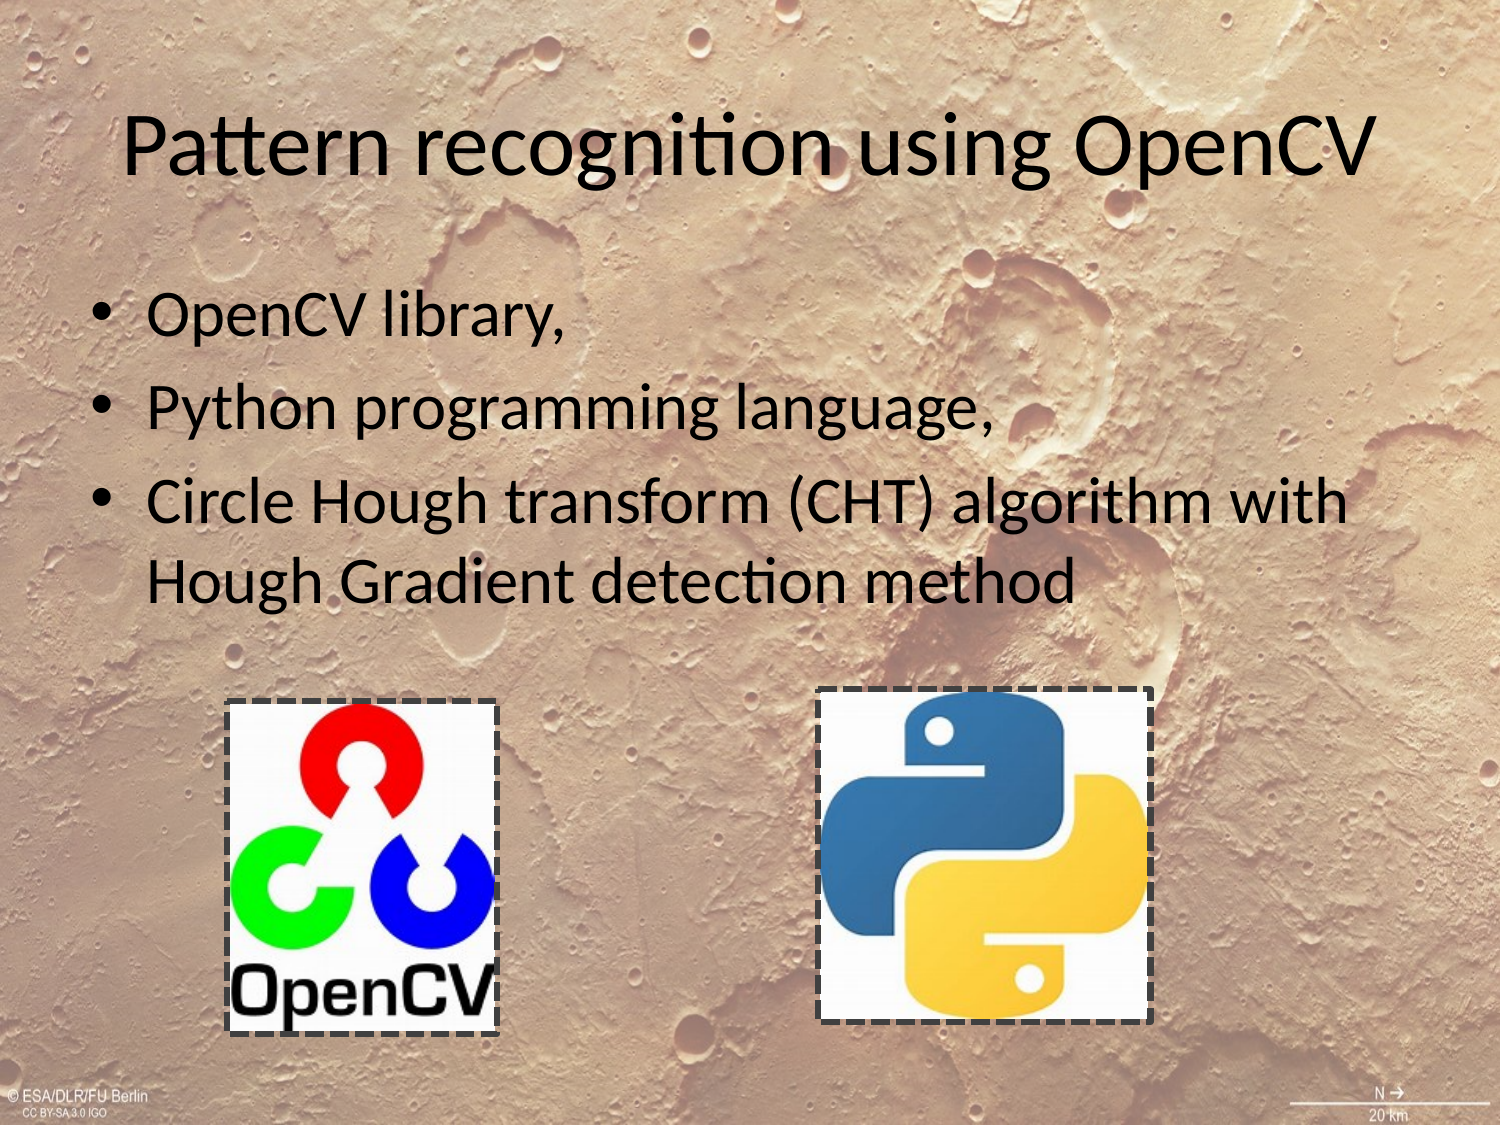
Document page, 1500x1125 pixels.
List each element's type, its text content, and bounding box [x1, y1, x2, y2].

title Pattern recognition using OpenCV [75, 45, 1425, 233]
list OpenCV library, Python programming language, Circle Hough transform (CHT) algorithm with Hough Gradient detection method [75, 262, 1425, 1005]
picture [229, 703, 495, 1031]
picture [820, 692, 1148, 1020]
